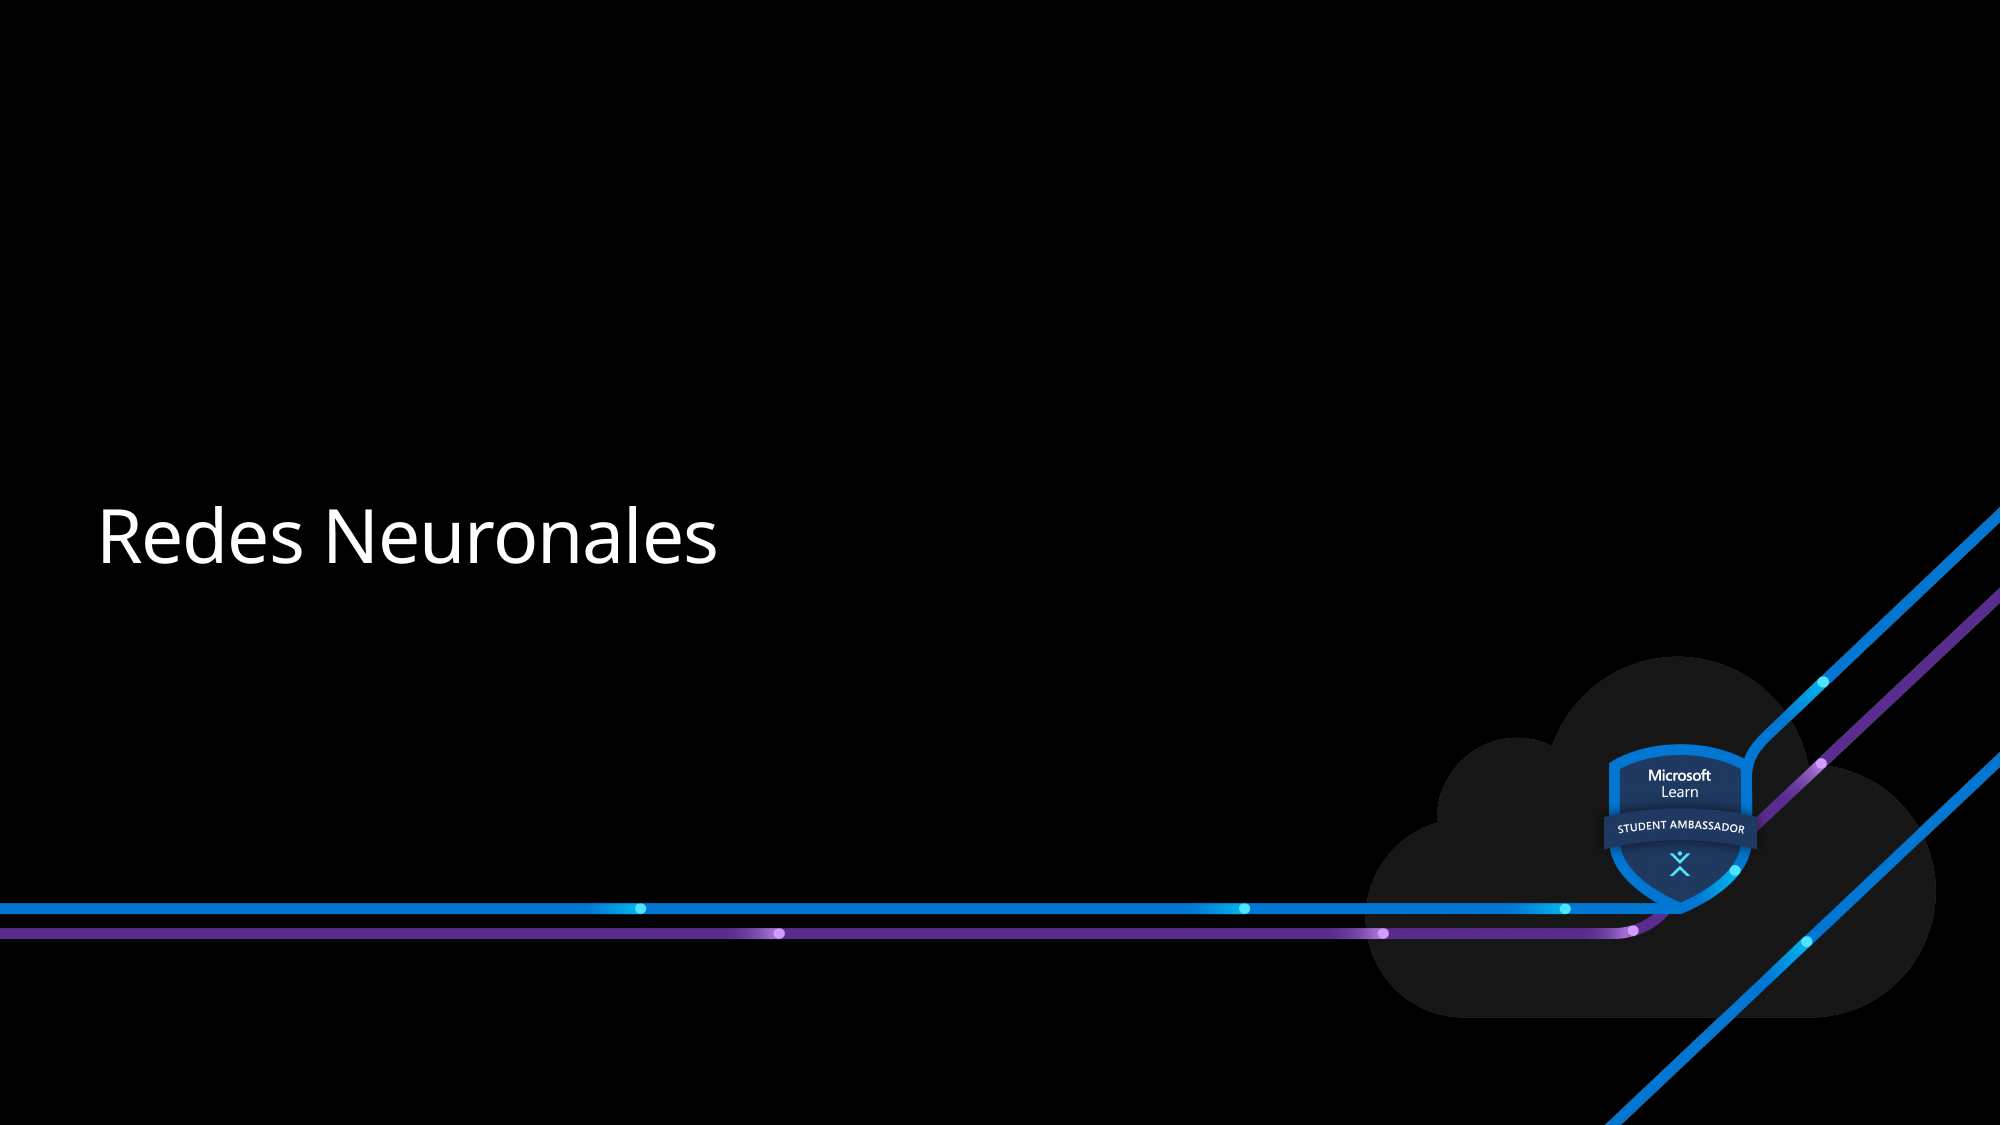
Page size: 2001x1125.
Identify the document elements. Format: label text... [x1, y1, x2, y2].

title Redes Neuronales [96, 498, 1596, 580]
picture [0, 358, 2000, 1125]
